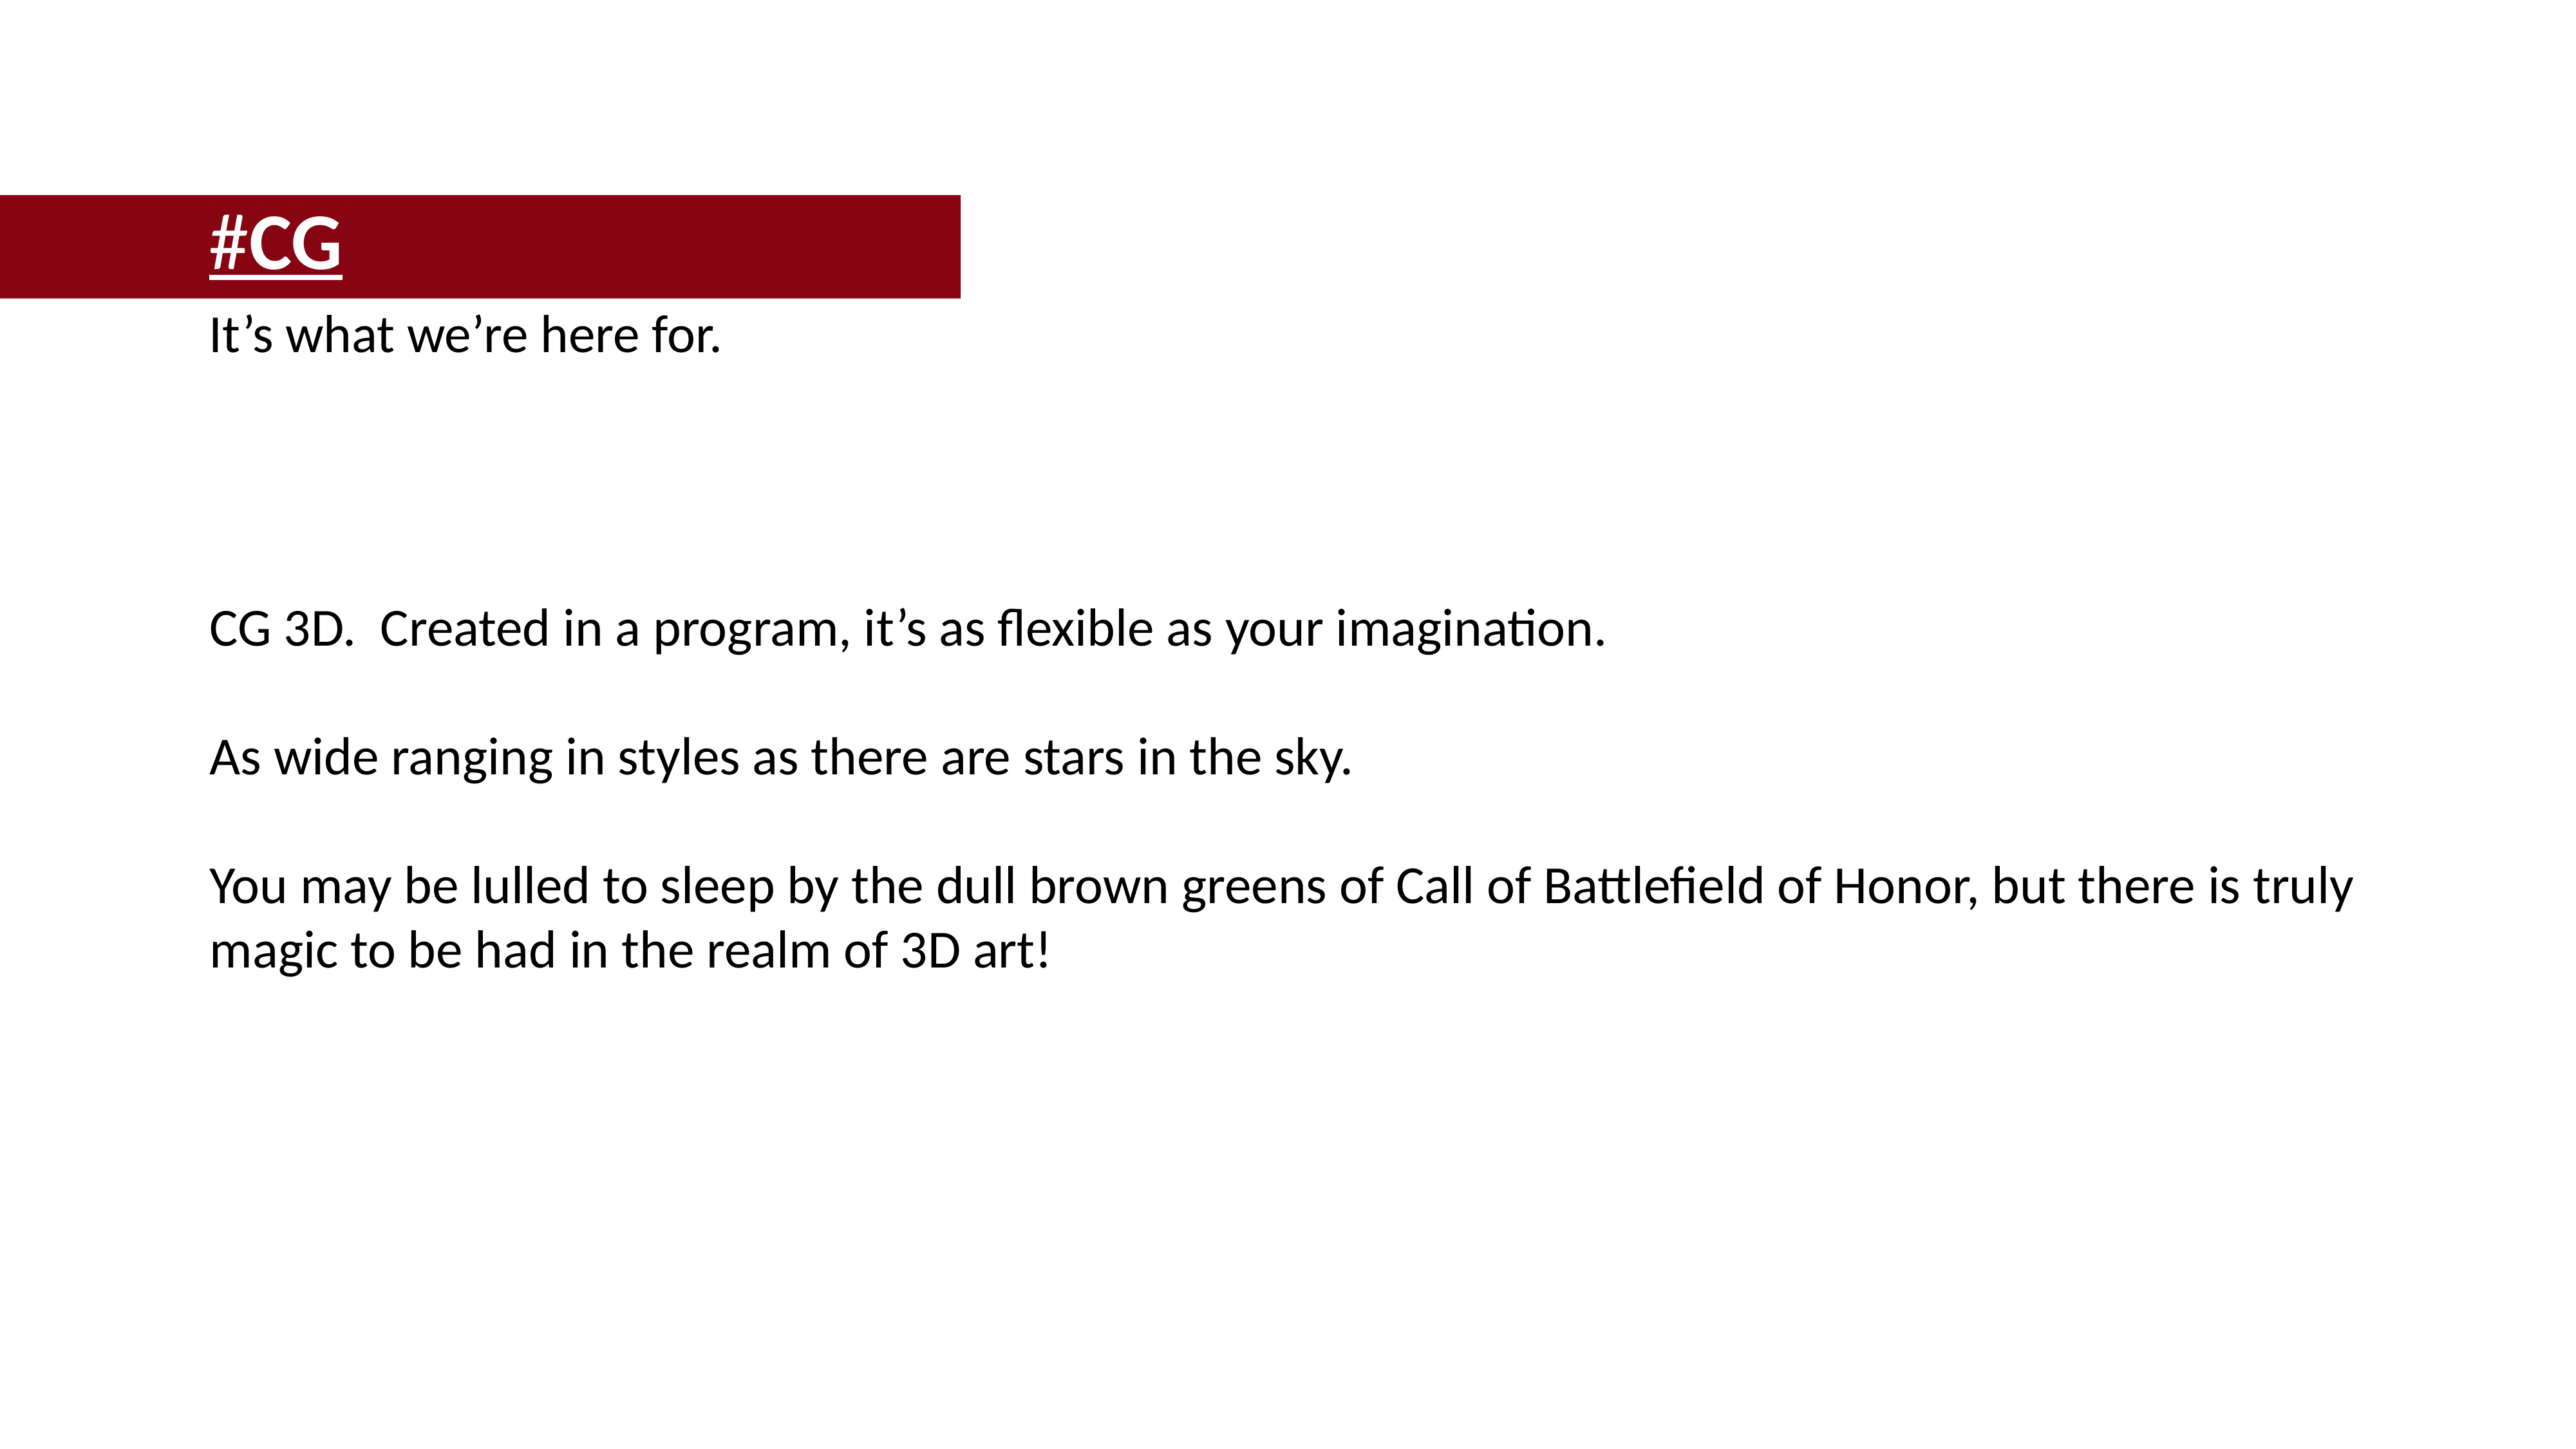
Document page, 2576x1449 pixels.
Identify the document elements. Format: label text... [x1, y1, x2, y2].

text_box CG 3D. Created in a program, it’s as flexible as your imagination. As wide ranging in styles as there are stars in the sky. You may be lulled to sleep by the dull brown greens of Call of Battlefield of Honor, but there is truly magic to be had in the realm of 3D art! [200, 587, 2384, 987]
text_box [0, 195, 199, 299]
text_box #CG It’s what we’re here for. [199, 184, 2383, 370]
